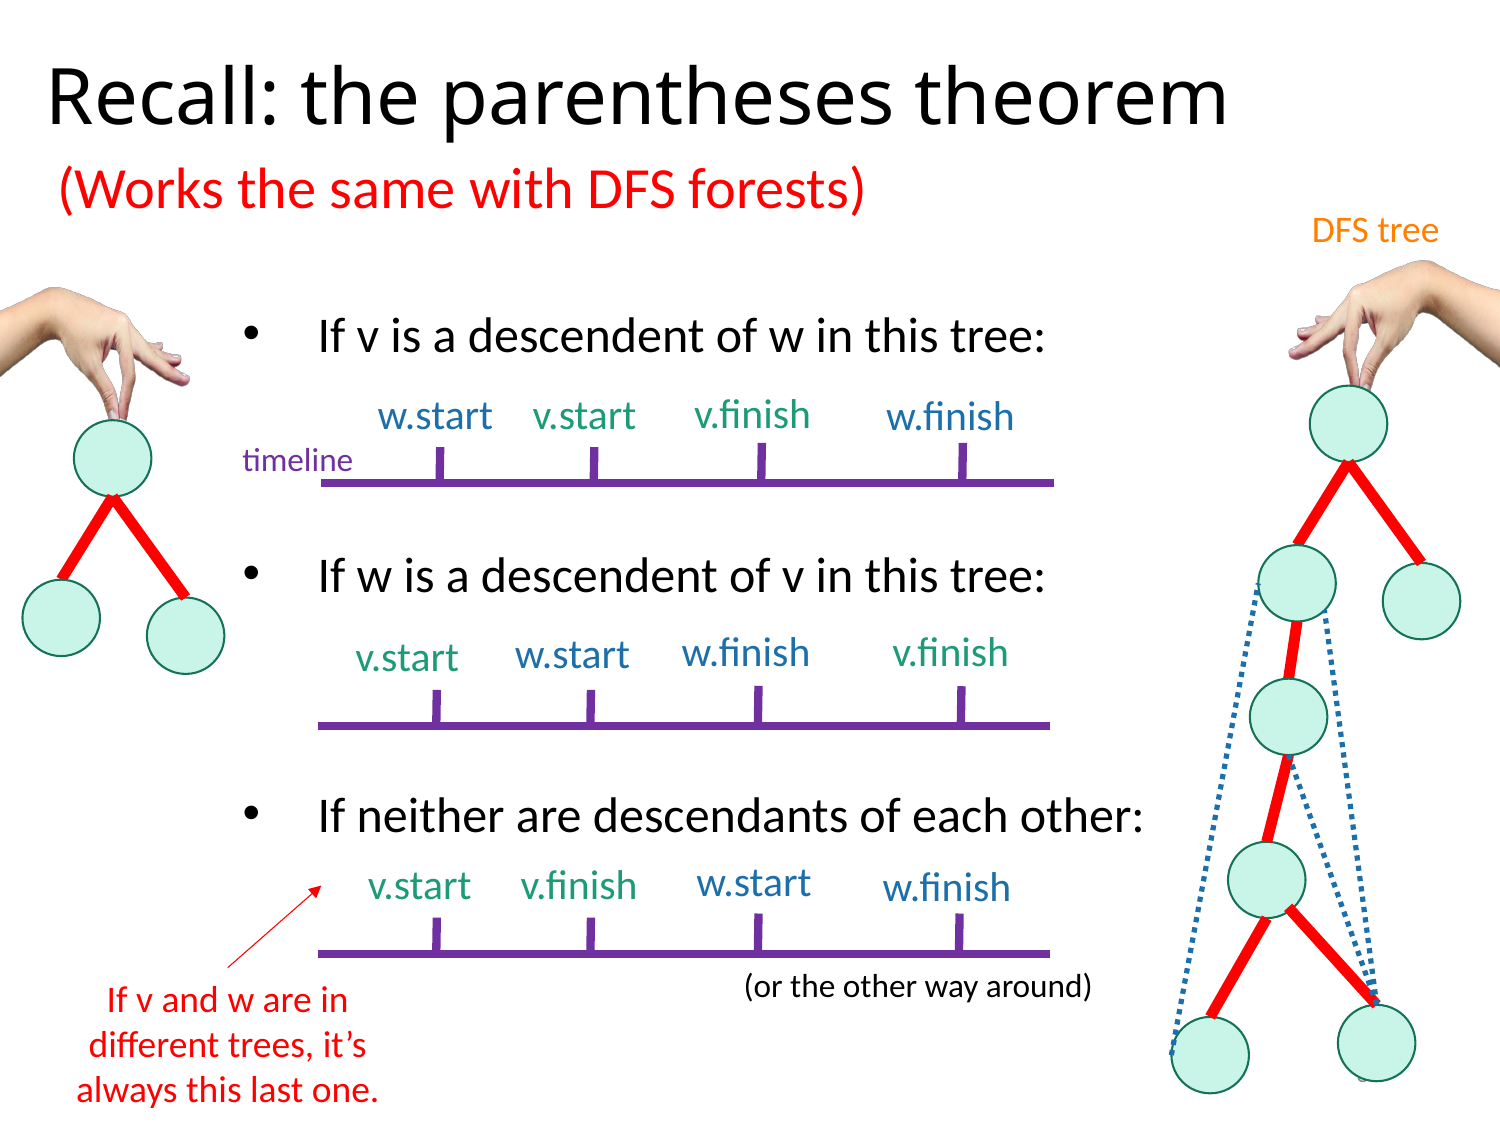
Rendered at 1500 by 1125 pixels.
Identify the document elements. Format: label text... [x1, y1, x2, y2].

text_box (Works the same with DFS forests) [42, 143, 883, 228]
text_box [1171, 197, 1500, 1094]
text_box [227, 885, 322, 968]
title Recall: the parentheses theorem [30, 24, 1325, 242]
text_box If v and w are in different trees, it’s always this last one. [25, 967, 430, 1118]
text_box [0, 271, 225, 674]
slide_number 33 [1059, 1042, 1397, 1103]
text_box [227, 294, 1171, 1013]
